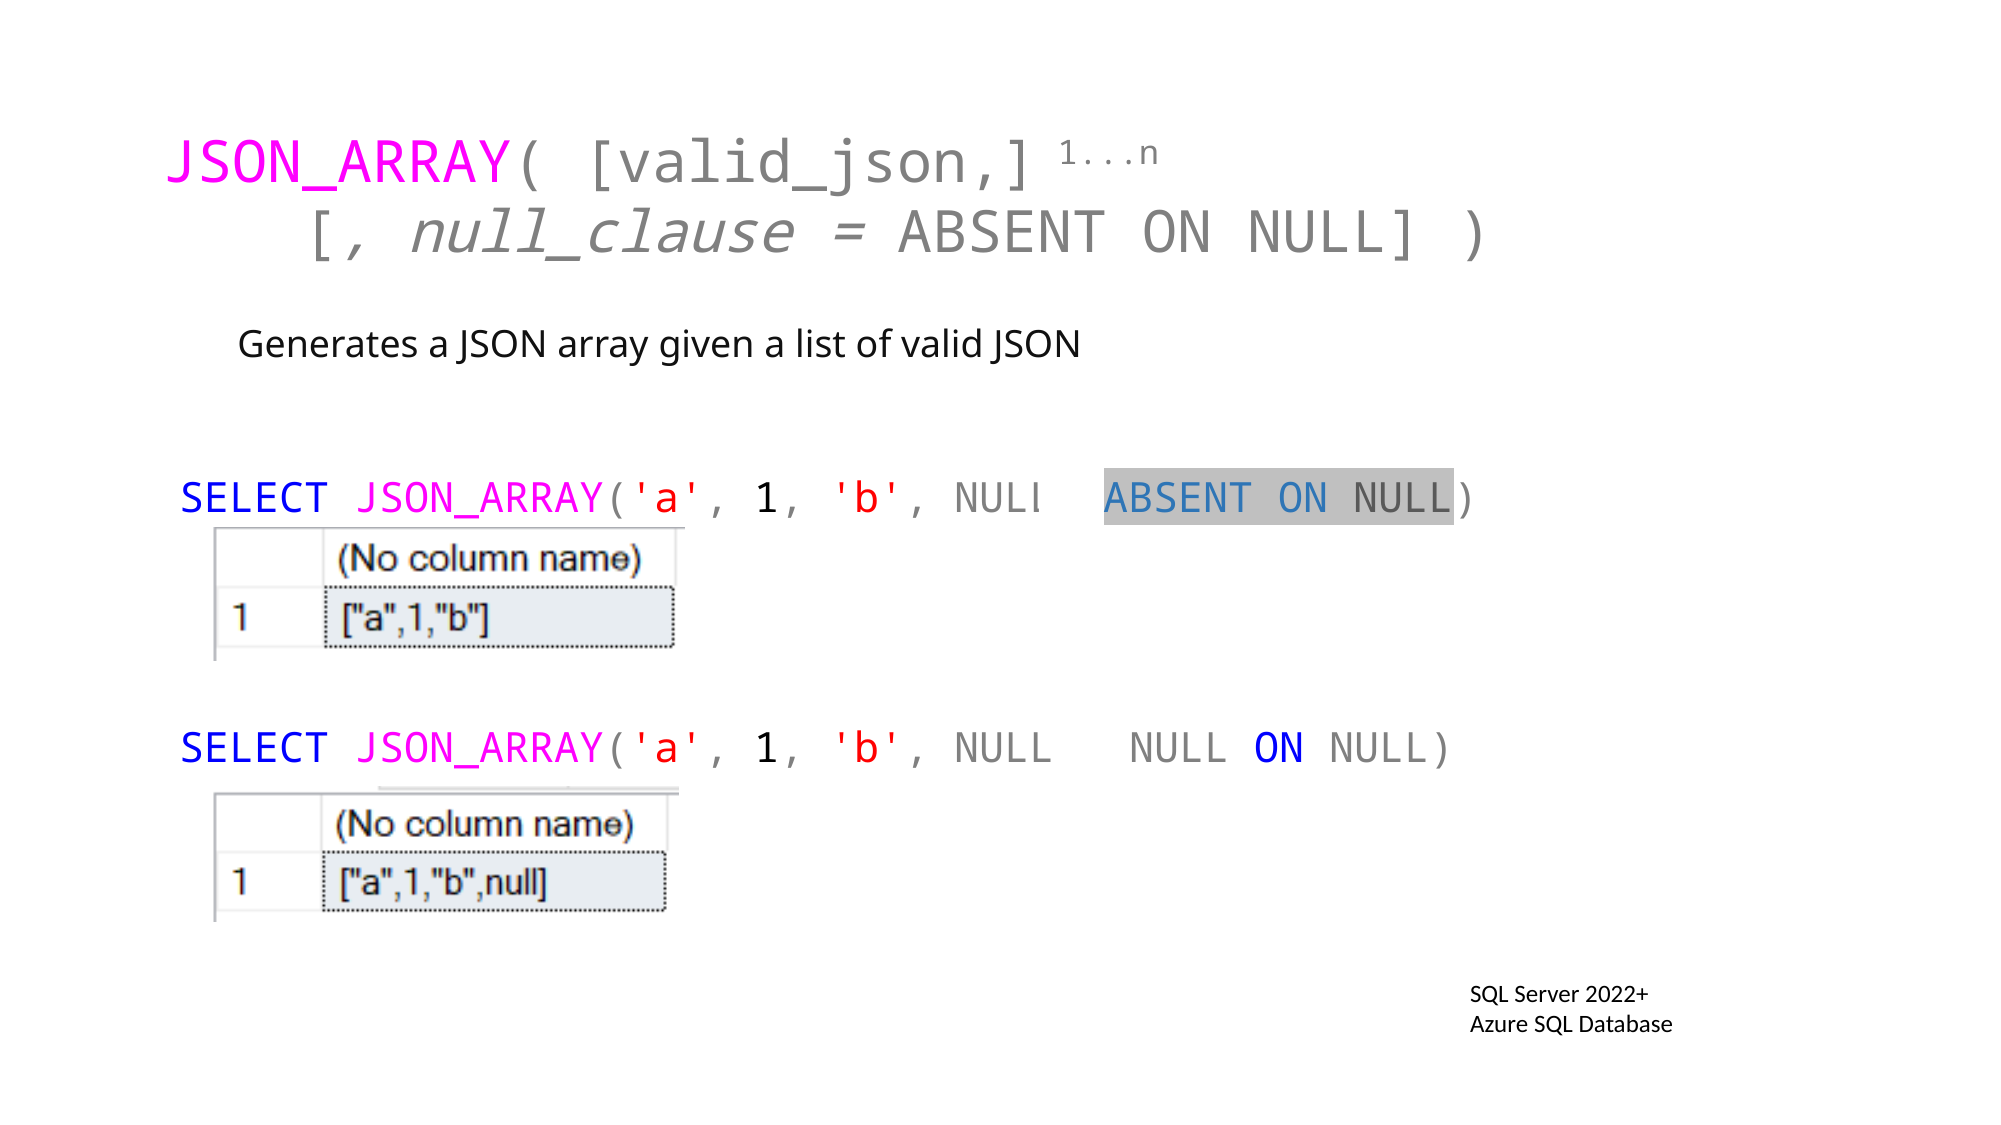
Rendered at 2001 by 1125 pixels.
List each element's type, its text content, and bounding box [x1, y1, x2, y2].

text_box SELECT JSON_ARRAY('a', 1, 'b', NULL) SELECT JSON_ARRAY('a', 1, 'b', NULL NULL ON NULL) [164, 463, 1699, 779]
text_box Generates a JSON array given a list of valid JSON [212, 312, 1532, 373]
picture [212, 527, 685, 661]
picture [212, 786, 679, 922]
text_box SQL Server 2022+ Azure SQL Database [1455, 970, 1942, 1046]
text_box JSON_ARRAY( [valid_json,] 1...n [, null_clause = ABSENT ON NULL] ) [147, 116, 1847, 272]
text_box ABSENT ON NULL) [1038, 463, 1593, 529]
